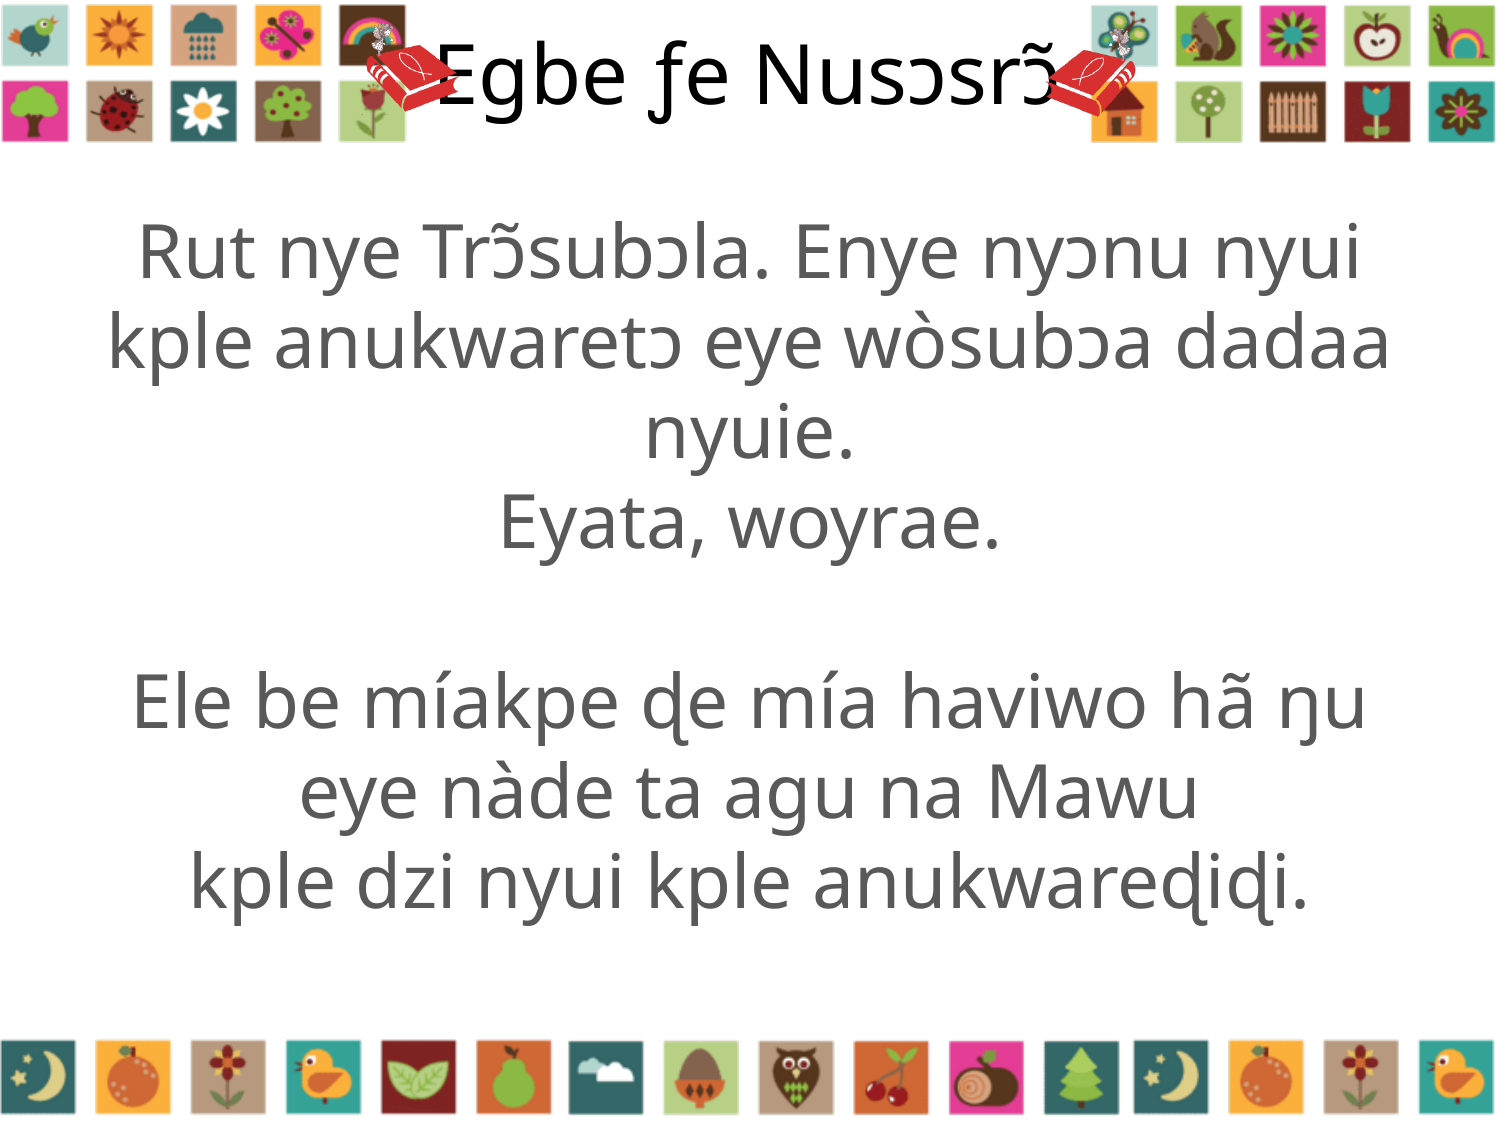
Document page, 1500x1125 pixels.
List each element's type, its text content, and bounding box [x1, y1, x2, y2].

picture [1014, 3, 1500, 150]
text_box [0, 1028, 1500, 1118]
picture [0, 3, 491, 150]
text_box Rut nye Trɔ̃subɔla. Enye nyɔnu nyui kple anukwaretɔ eye wòsubɔa dadaa nyuie. Eyata, woyrae. Ele be míakpe ɖe mía haviwo hã ŋu eye nàde ta agu na Mawu kple dzi nyui kple anukwareɖiɖi. [76, 196, 1424, 931]
text_box Egbe ƒe Nusɔsrɔ̃ [425, 13, 1077, 129]
